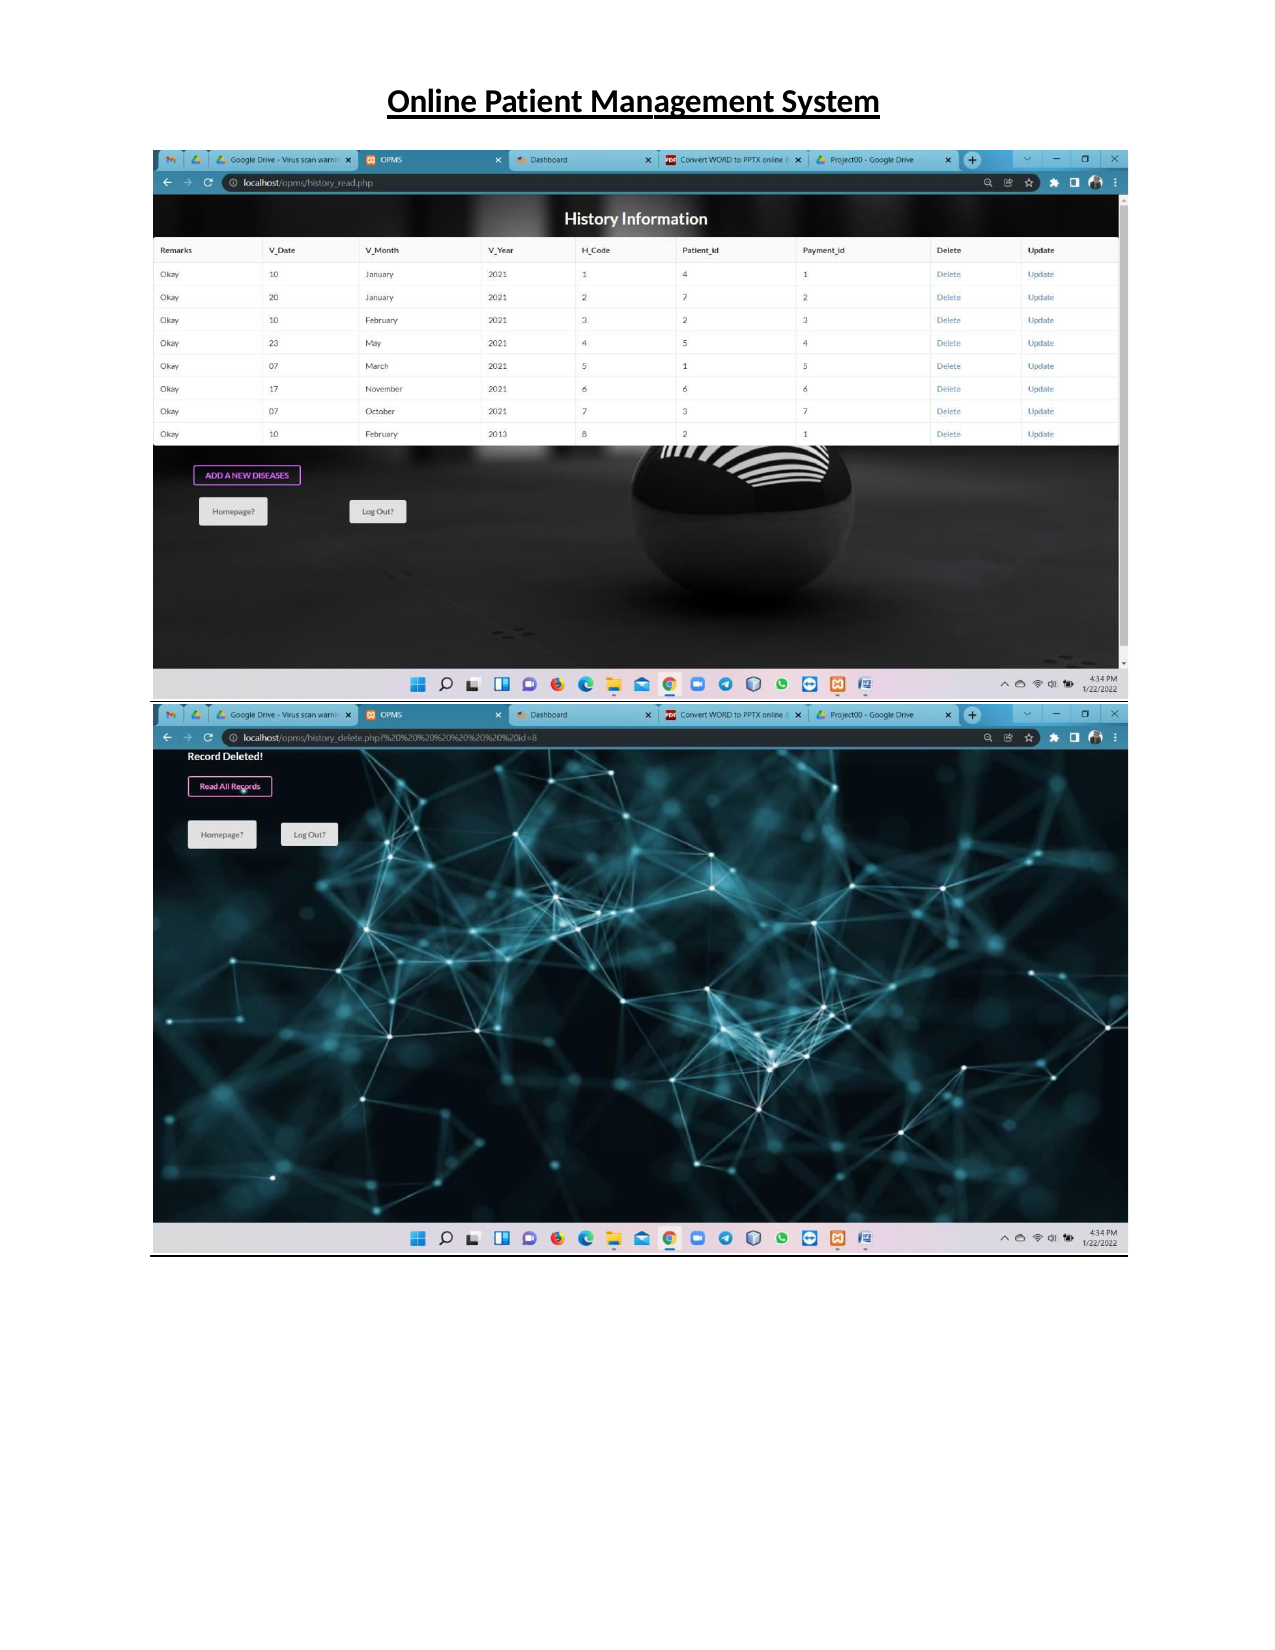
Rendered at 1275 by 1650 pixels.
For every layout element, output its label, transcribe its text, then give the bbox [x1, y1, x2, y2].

text_box [153, 704, 1129, 1253]
text_box Online Patient Management System [385, 79, 890, 120]
text_box [153, 150, 1129, 699]
